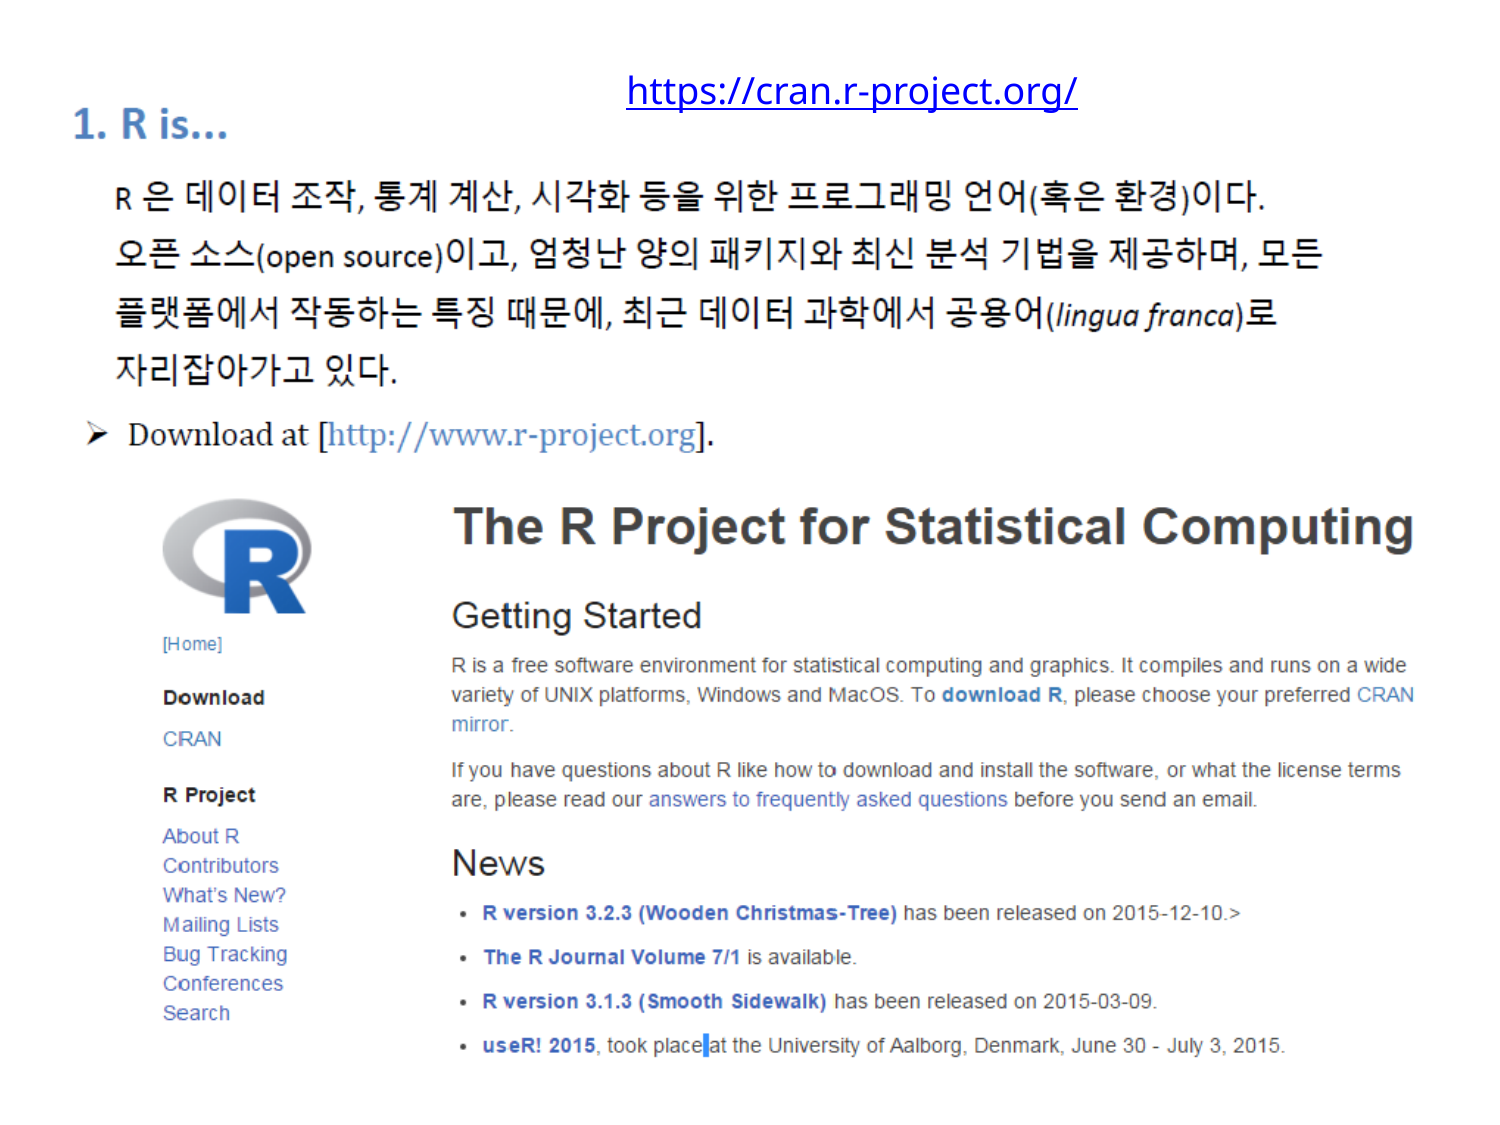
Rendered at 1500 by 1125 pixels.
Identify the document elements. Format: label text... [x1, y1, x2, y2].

text_box https://cran.r-project.org/ [611, 59, 1093, 88]
picture [29, 89, 1441, 1072]
